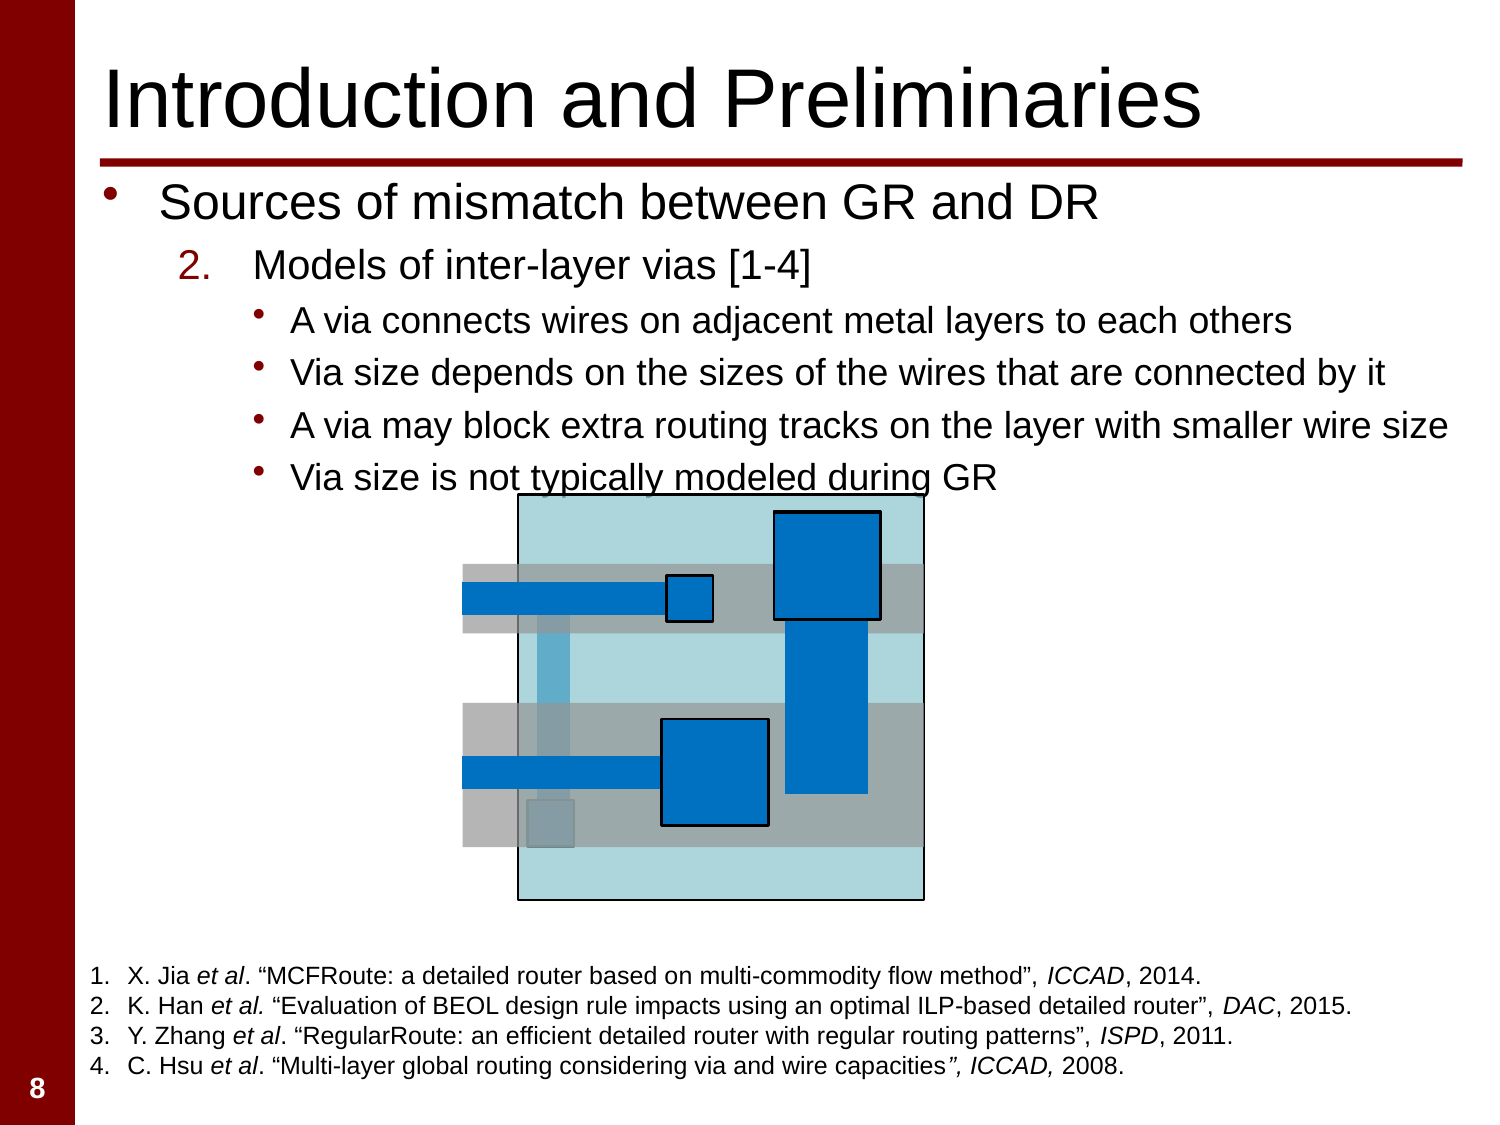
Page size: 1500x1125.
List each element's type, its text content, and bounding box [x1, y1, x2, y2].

text_box X. Jia et al. “MCFRoute: a detailed router based on multi-commodity flow method”, ICCAD, 2014. K. Han et al. “Evaluation of BEOL design rule impacts using an optimal ILP-based detailed router”, DAC, 2015. Y. Zhang et al. “RegularRoute: an efficient detailed router with regular routing patterns”, ISPD, 2011. C. Hsu et al. “Multi-layer global routing considering via and wire capacities”, ICCAD, 2008. [74, 952, 1500, 1087]
list Sources of mismatch between GR and DR Models of inter-layer vias [1-4] A via connects wires on adjacent metal layers to each others Via size depends on the sizes of the wires that are connected by it A via may block extra routing tracks on the layer with smaller wire size Via size is not typically modeled during GR [87, 162, 1475, 952]
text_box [462, 493, 925, 901]
title Introduction and Preliminaries [87, 12, 1463, 162]
